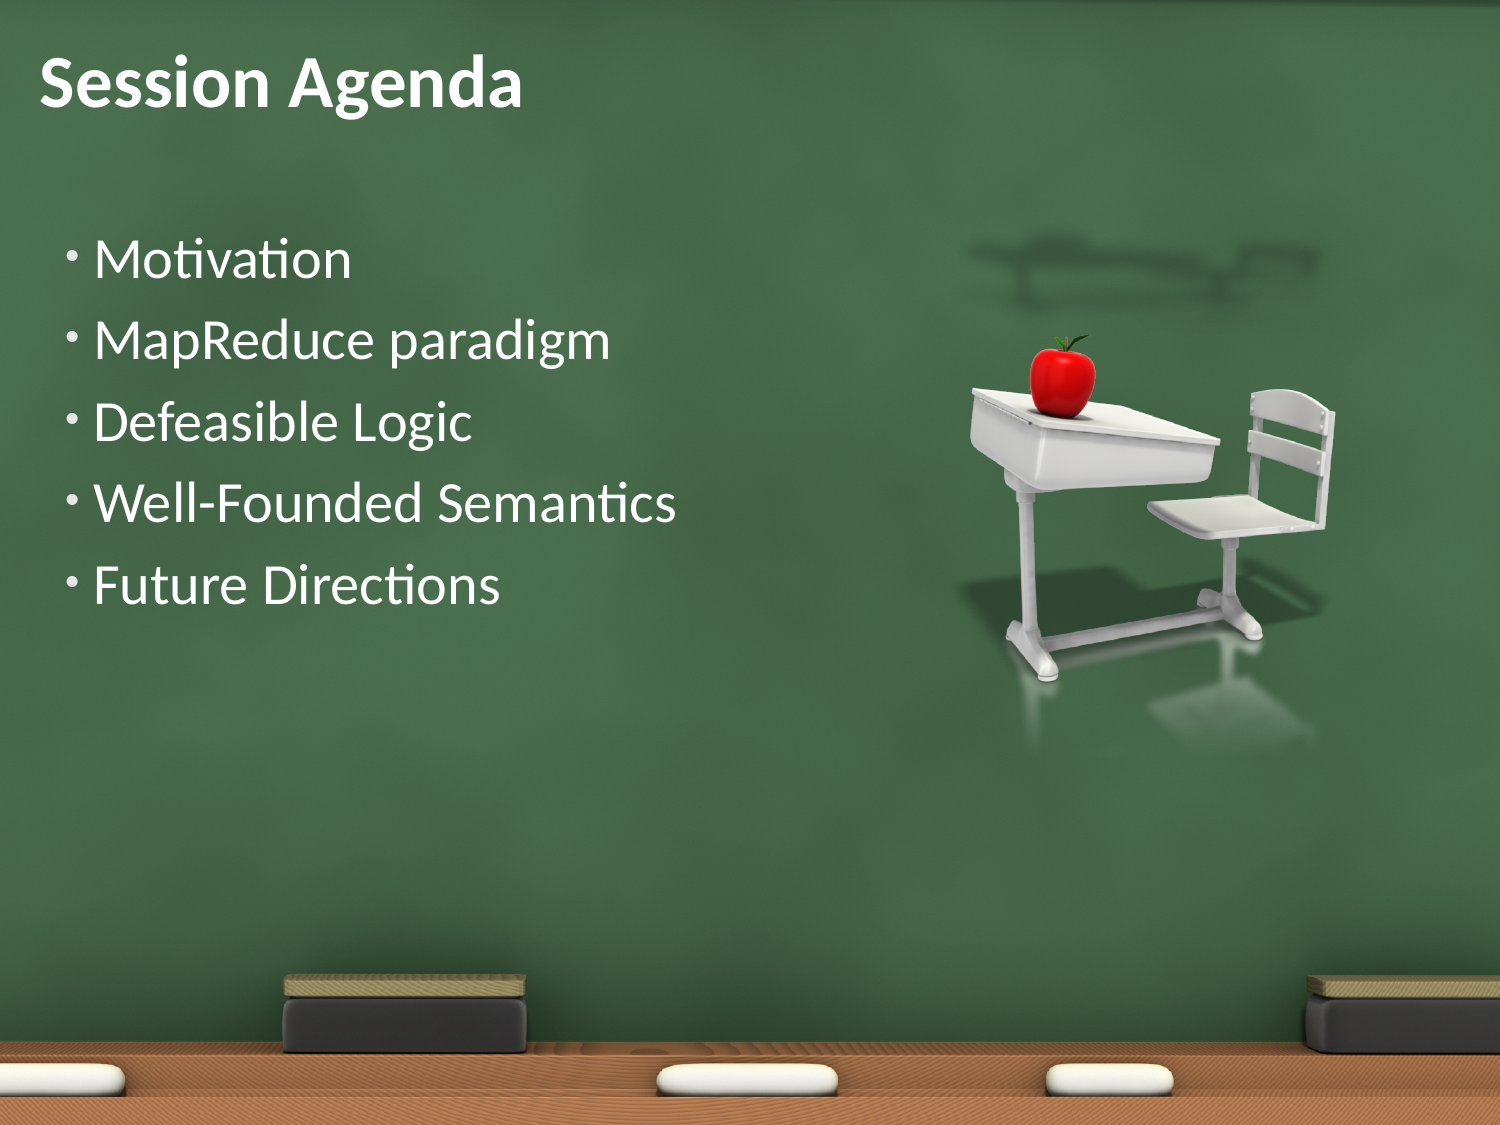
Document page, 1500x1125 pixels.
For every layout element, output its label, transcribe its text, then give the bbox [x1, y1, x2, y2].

picture [0, 0, 1500, 1125]
list Motivation MapReduce paradigm Defeasible Logic Well-Founded Semantics Future Directions [50, 212, 713, 955]
title Session Agenda [24, 24, 1375, 130]
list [886, 199, 1413, 761]
